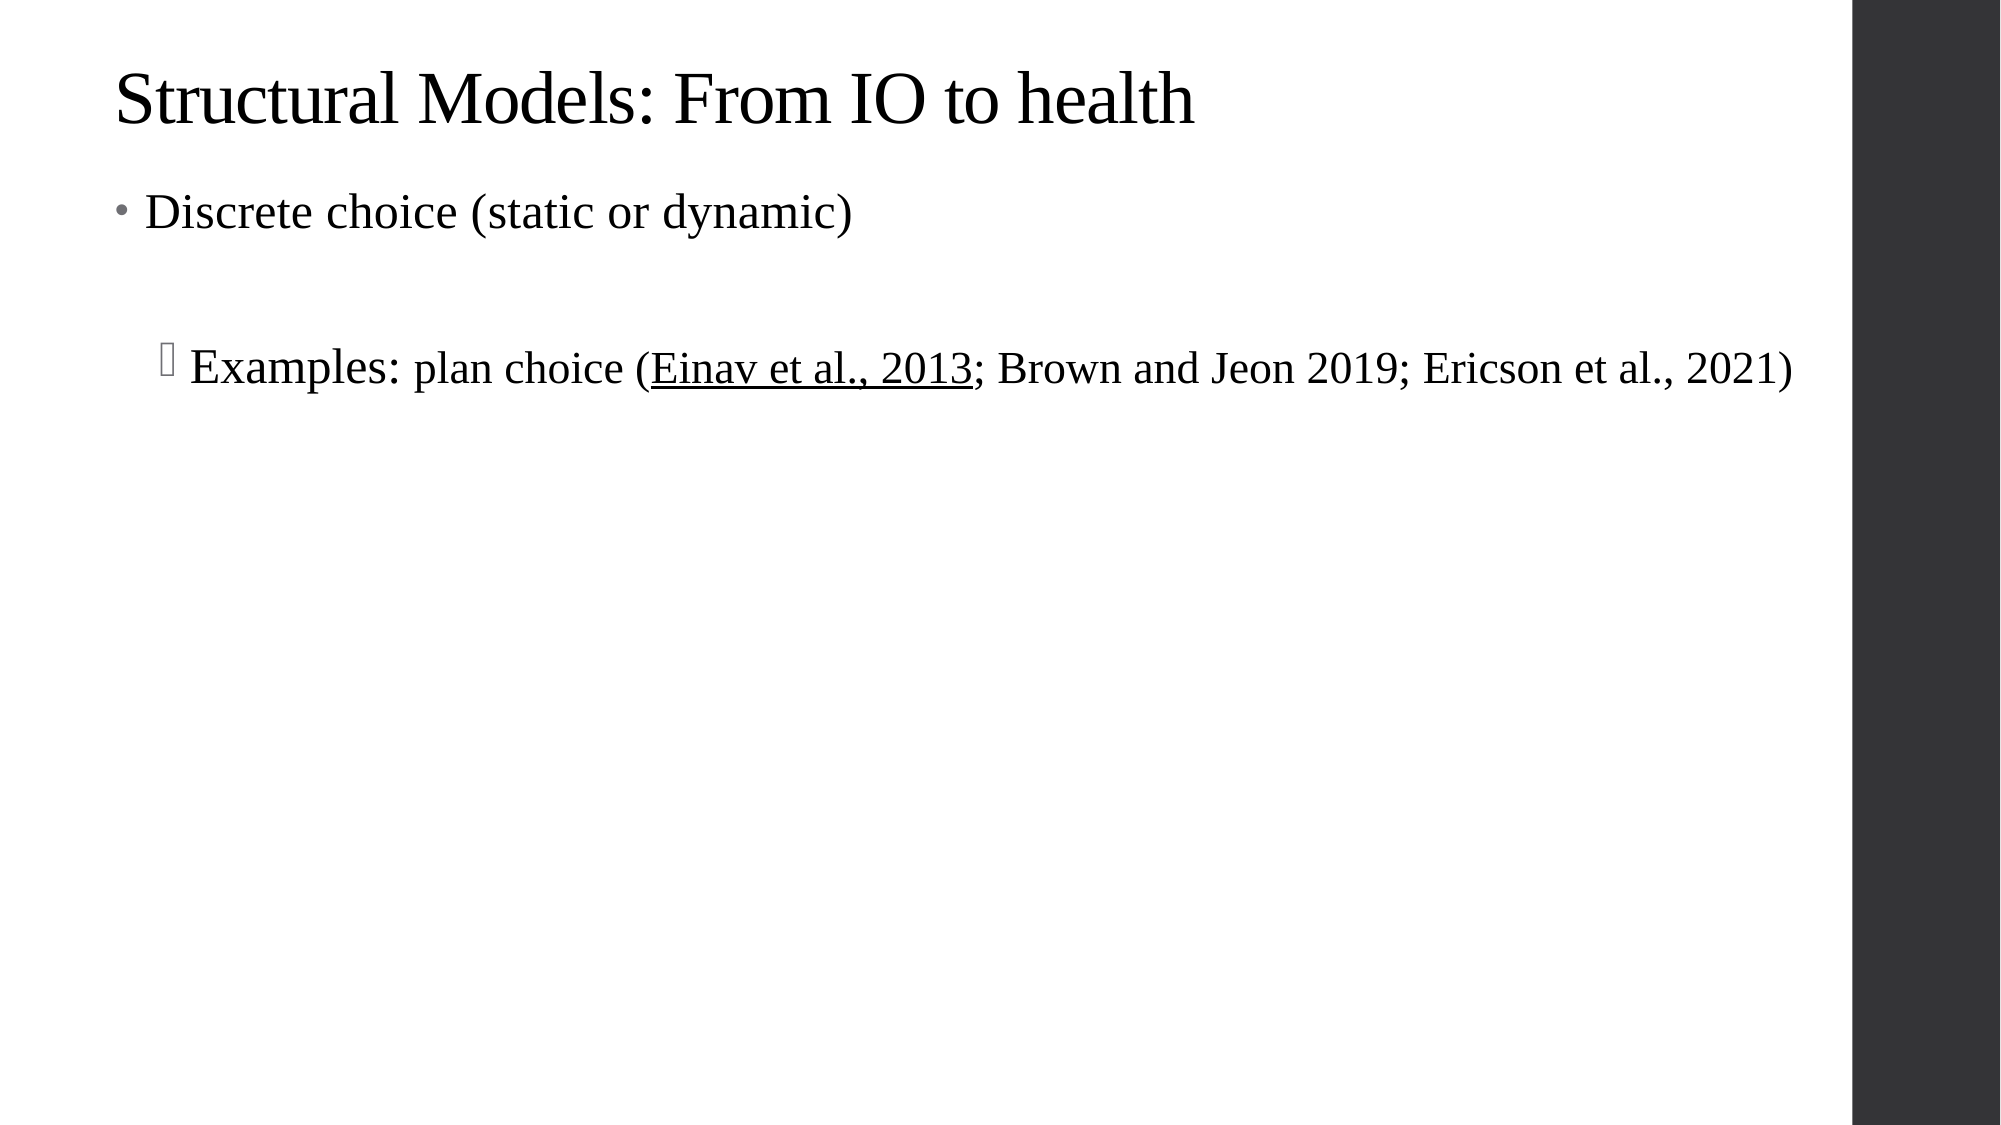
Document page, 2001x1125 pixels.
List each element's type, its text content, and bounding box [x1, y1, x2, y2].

title Structural Models: From IO to health [99, 44, 1813, 148]
